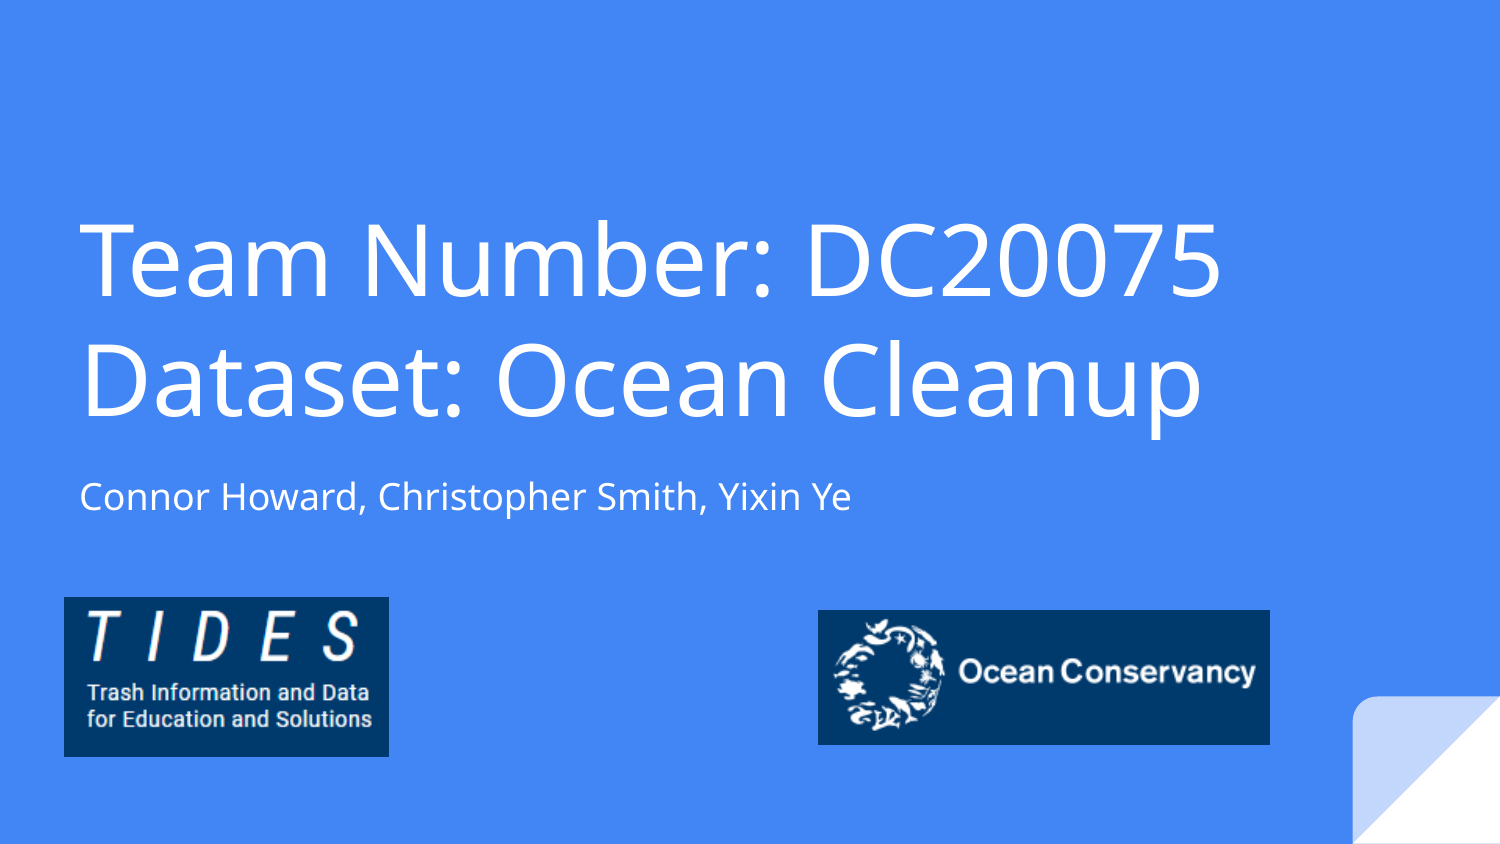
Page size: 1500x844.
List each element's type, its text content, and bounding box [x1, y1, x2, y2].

picture [63, 597, 390, 758]
picture [817, 609, 1270, 745]
title Team Number: DC20075 Dataset: Ocean Cleanup [64, 298, 1413, 452]
subtitle Connor Howard, Christopher Smith, Yixin Ye [64, 457, 1413, 529]
